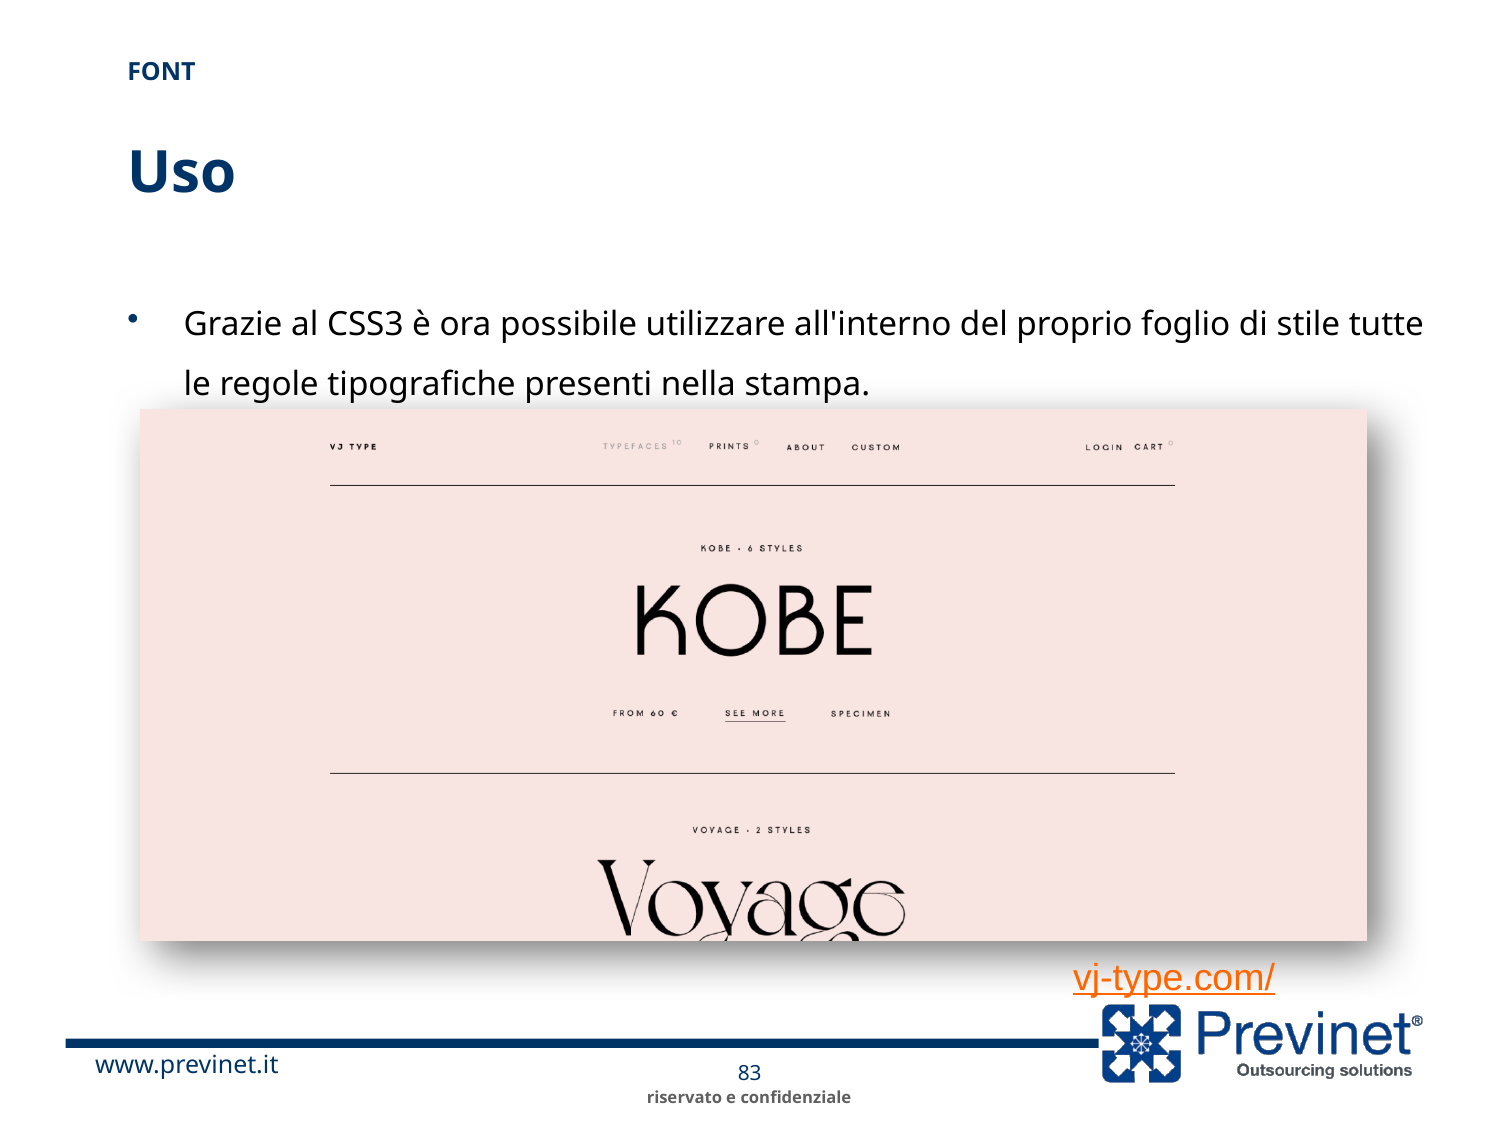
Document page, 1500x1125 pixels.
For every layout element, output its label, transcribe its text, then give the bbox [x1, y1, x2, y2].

text_box Font [112, 0, 1388, 164]
picture [1099, 999, 1438, 1087]
text_box vj-type.com/ [1058, 949, 1291, 1006]
picture [139, 409, 1367, 941]
title Uso [112, 164, 1388, 263]
text_box Grazie al CSS3 è ora possibile utilizzare all'interno del proprio foglio di stile tutte le regole tipografiche presenti nella stampa. [112, 275, 1459, 976]
